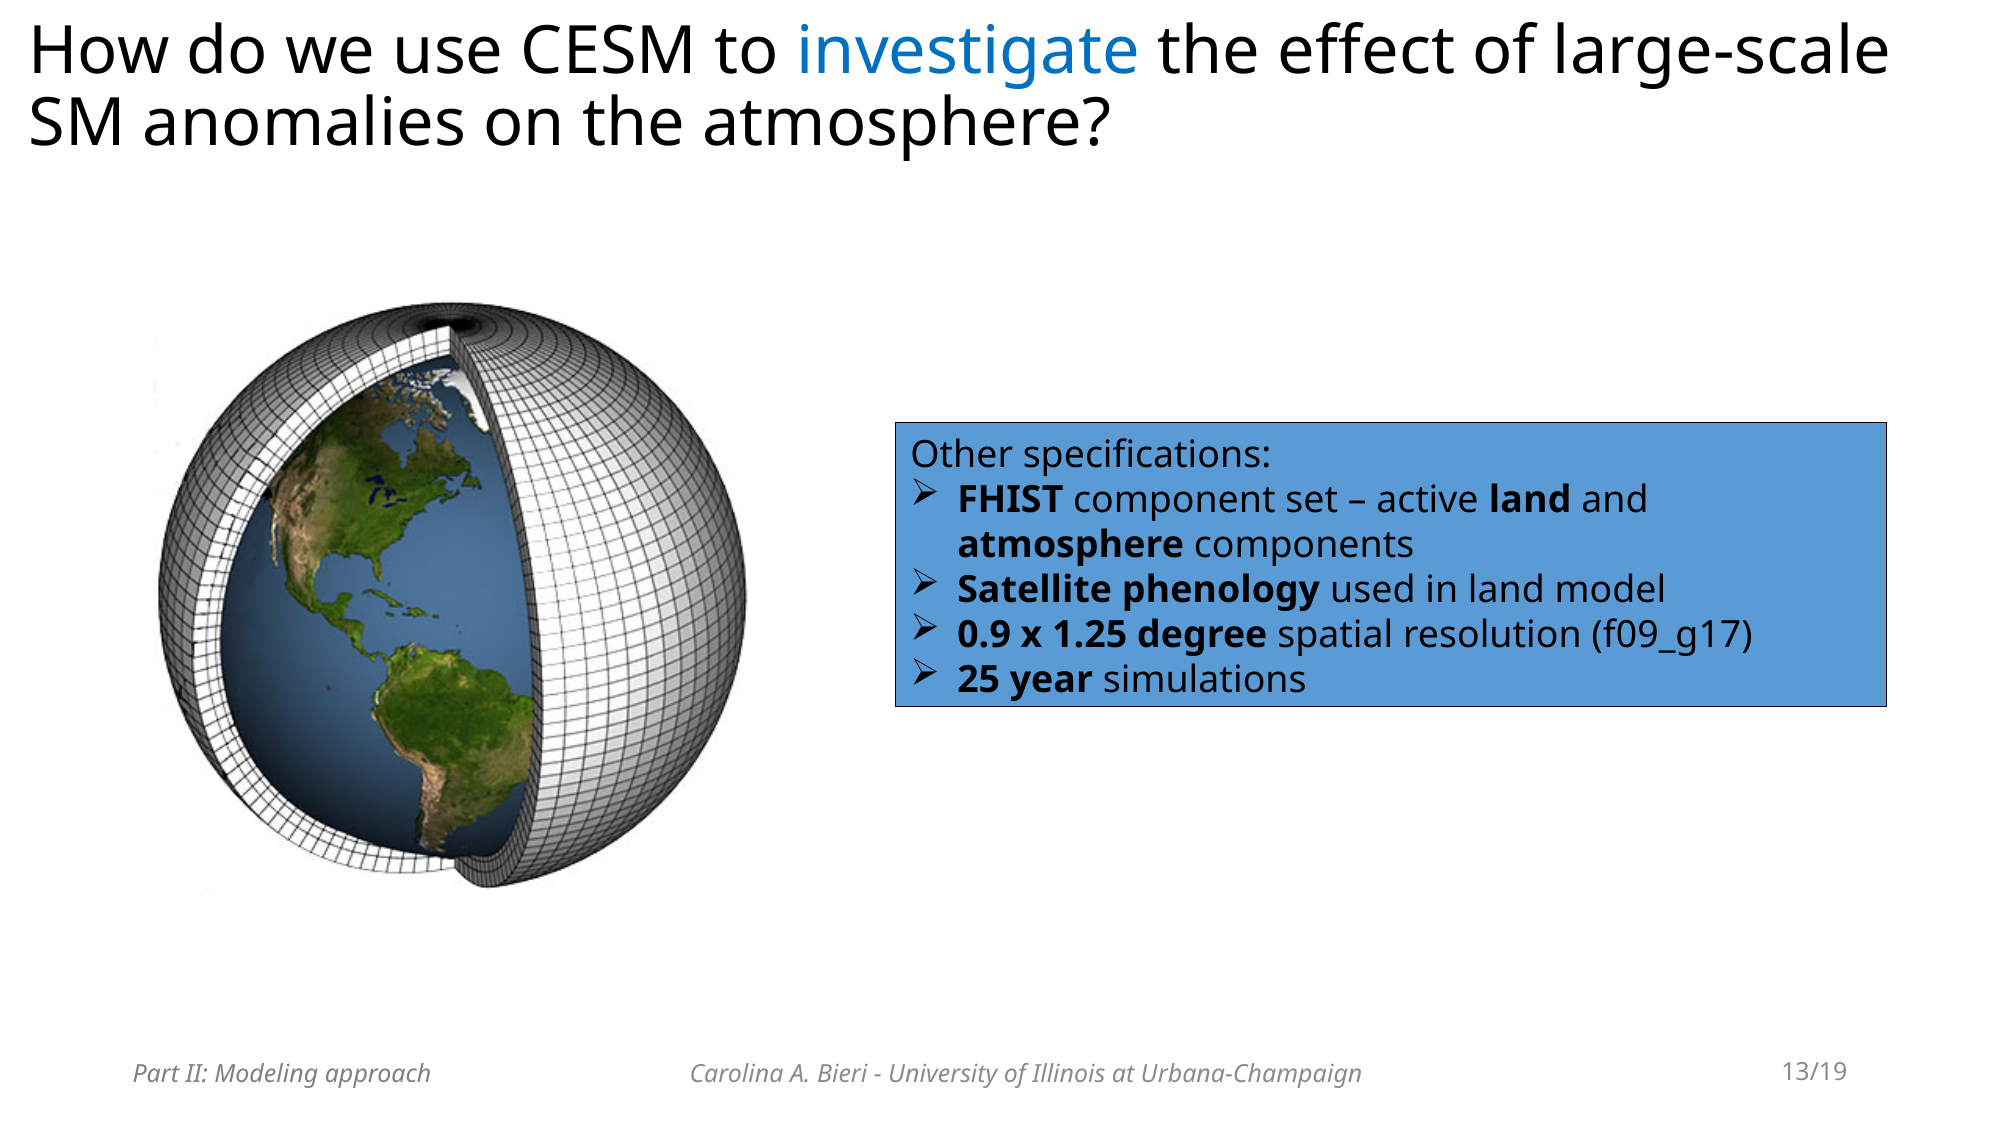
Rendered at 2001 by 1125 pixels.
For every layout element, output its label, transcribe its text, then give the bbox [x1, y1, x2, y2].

slide_number 13/19 [1412, 1042, 1863, 1103]
text_box Other specifications: FHIST component set – active land and atmosphere components Satellite phenology used in land model 0.9 x 1.25 degree spatial resolution (f09_g17) 25 year simulations [895, 422, 1887, 707]
footer Carolina A. Bieri - University of Illinois at Urbana-Champaign [662, 1042, 1391, 1103]
title How do we use CESM to investigate the effect of large-scale SM anomalies on the atmosphere? [13, 0, 2000, 197]
picture [154, 300, 749, 891]
text_box Part II: Modeling approach [57, 1049, 507, 1095]
